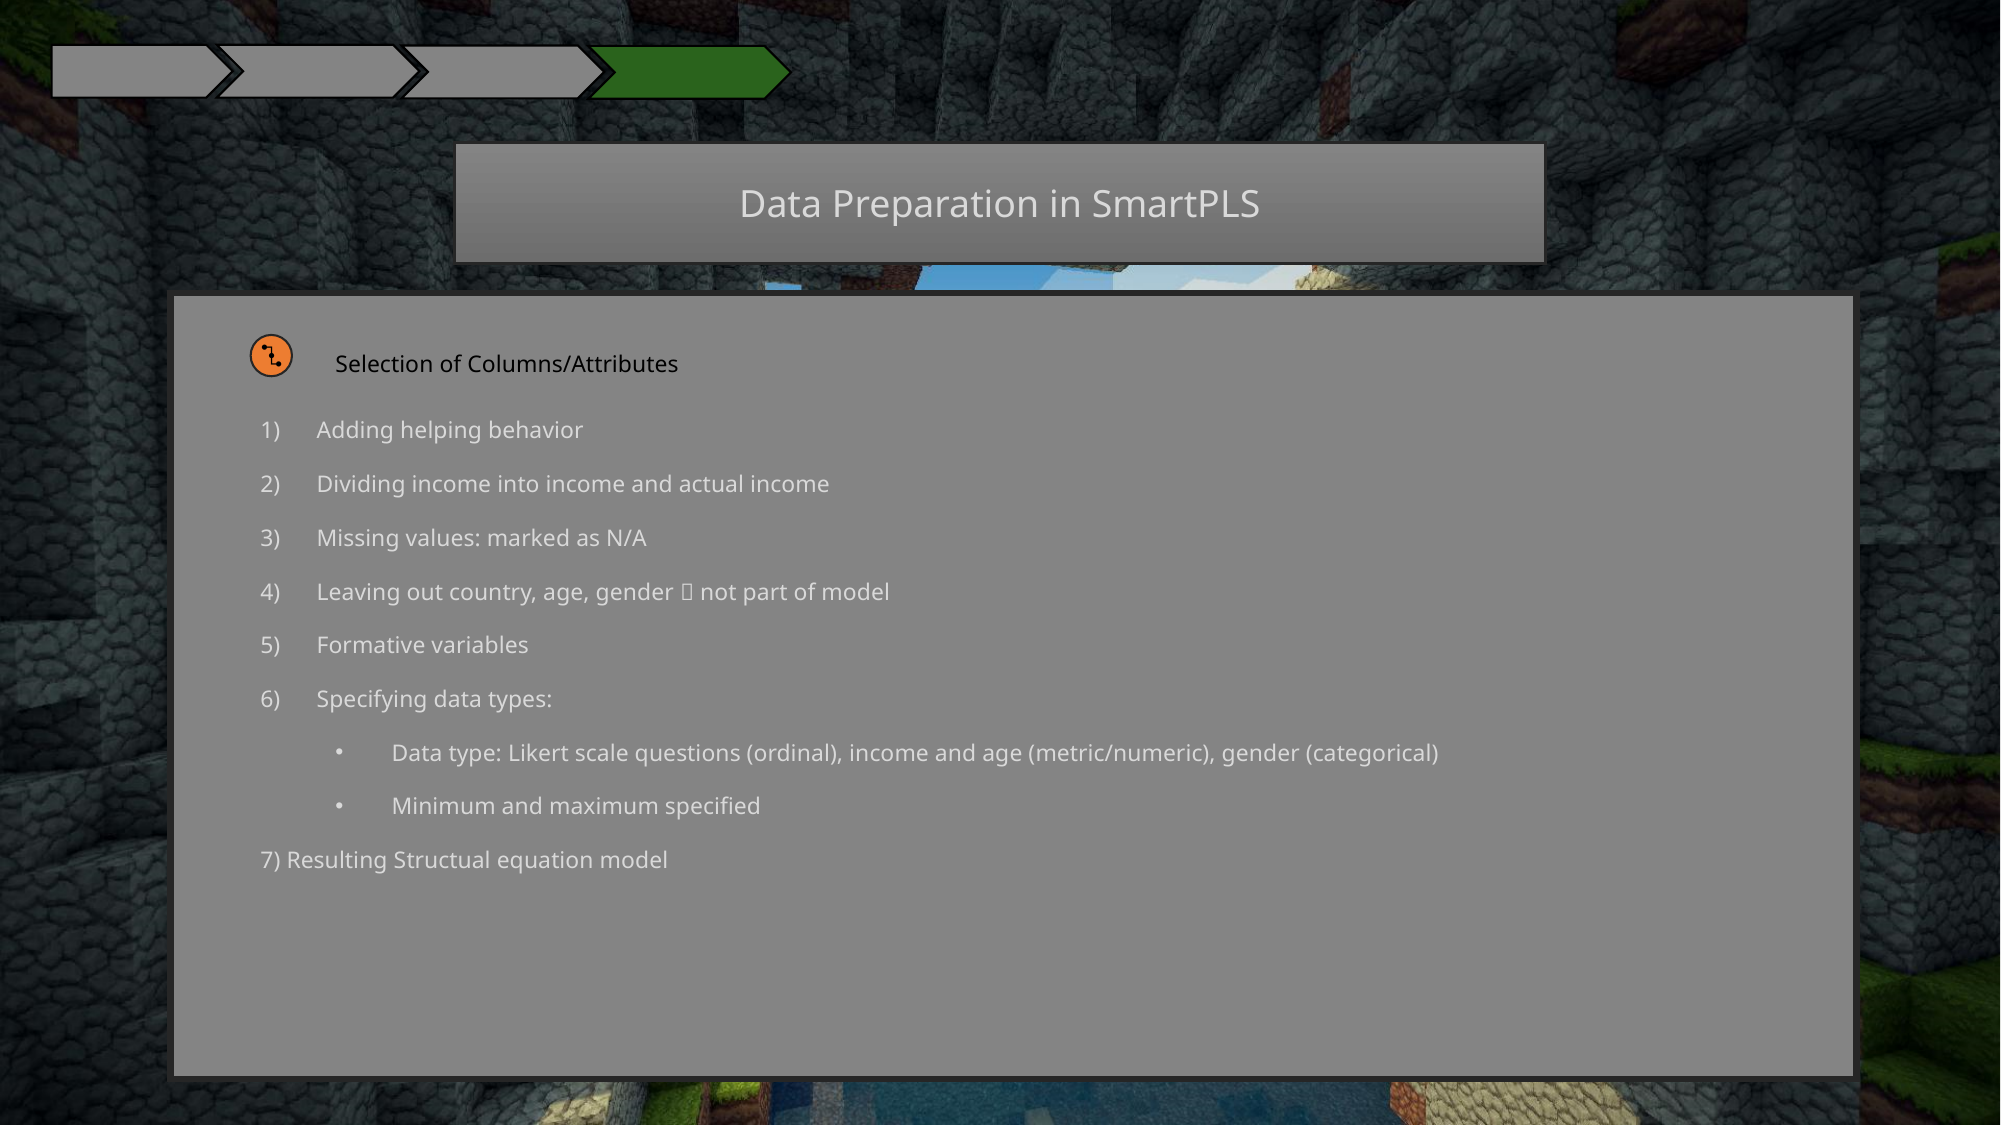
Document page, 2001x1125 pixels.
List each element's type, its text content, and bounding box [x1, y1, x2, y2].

text_box [257, 371, 285, 377]
text_box [214, 43, 421, 99]
text_box [399, 44, 606, 100]
text_box [169, 292, 1858, 1080]
text_box Data Preparation in SmartPLS [724, 172, 1276, 233]
text_box Selection of Columns/Attributes Adding helping behavior Dividing income into income and actual income Missing values: marked as N/A Leaving out country, age, gender  not part of model Formative variables Specifying data types: Data type: Likert scale questions (ordinal), income and age (metric/numeric), gender (categorical) Minimum and maximum specified 7) Resulting Structual equation model [170, 328, 1857, 938]
text_box [250, 341, 256, 370]
text_box [50, 43, 235, 99]
text_box [257, 334, 285, 340]
picture [0, 0, 2001, 1125]
text_box [585, 44, 793, 100]
text_box [454, 142, 1546, 264]
text_box [287, 342, 292, 369]
